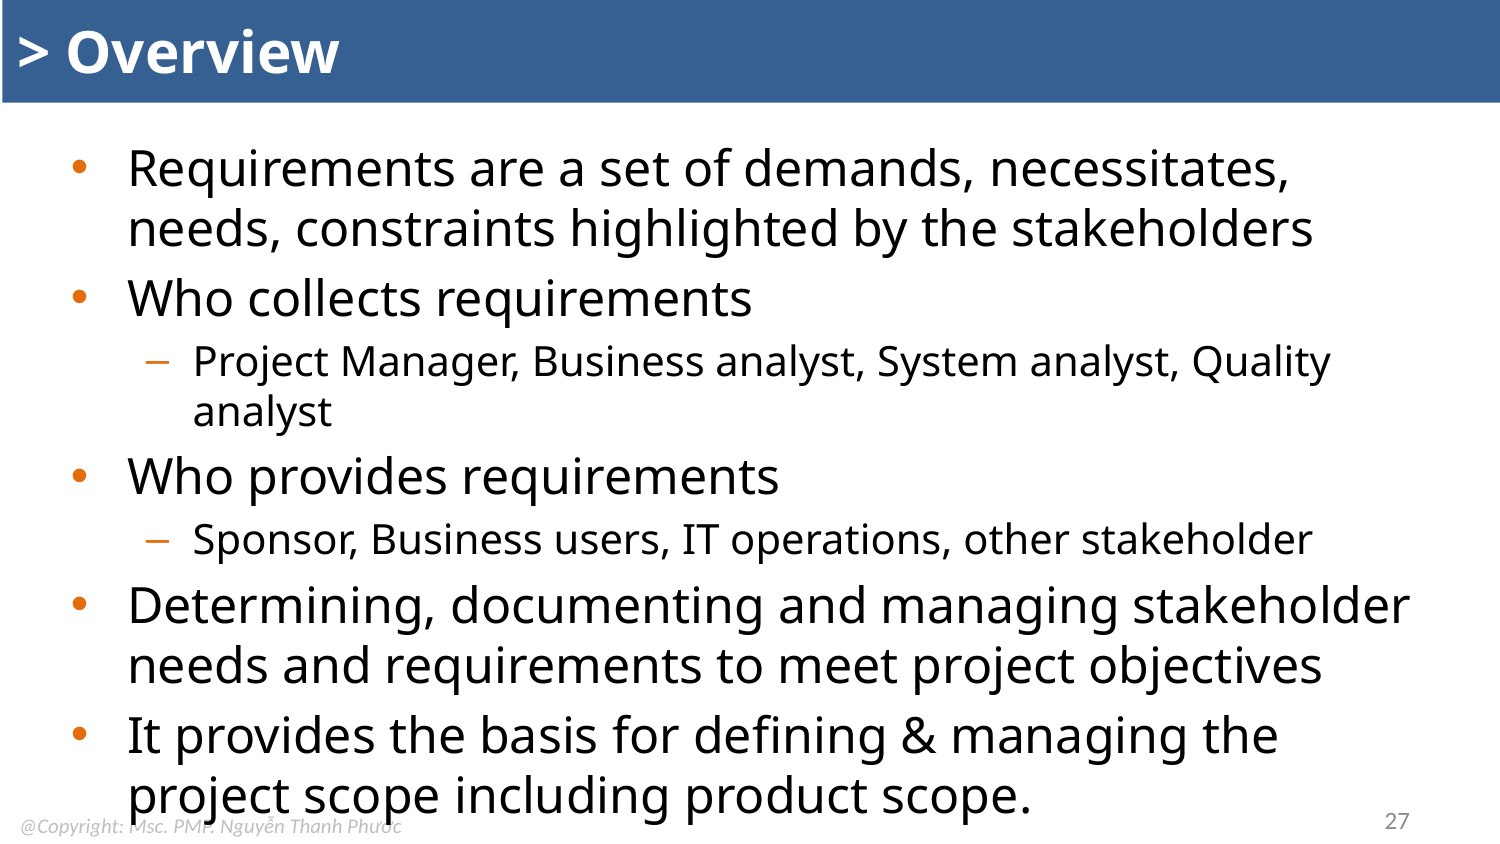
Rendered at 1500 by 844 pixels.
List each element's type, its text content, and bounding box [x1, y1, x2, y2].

list Requirements are a set of demands, necessitates, needs, constraints highlighted by the stakeholders Who collects requirements Project Manager, Business analyst, System analyst, Quality analyst Who provides requirements Sponsor, Business users, IT operations, other stakeholder Determining, documenting and managing stakeholder needs and requirements to meet project objectives It provides the basis for defining & managing the project scope including product scope. [55, 128, 1451, 780]
title > Overview [2, 0, 1500, 103]
slide_number 27 [1074, 797, 1425, 843]
